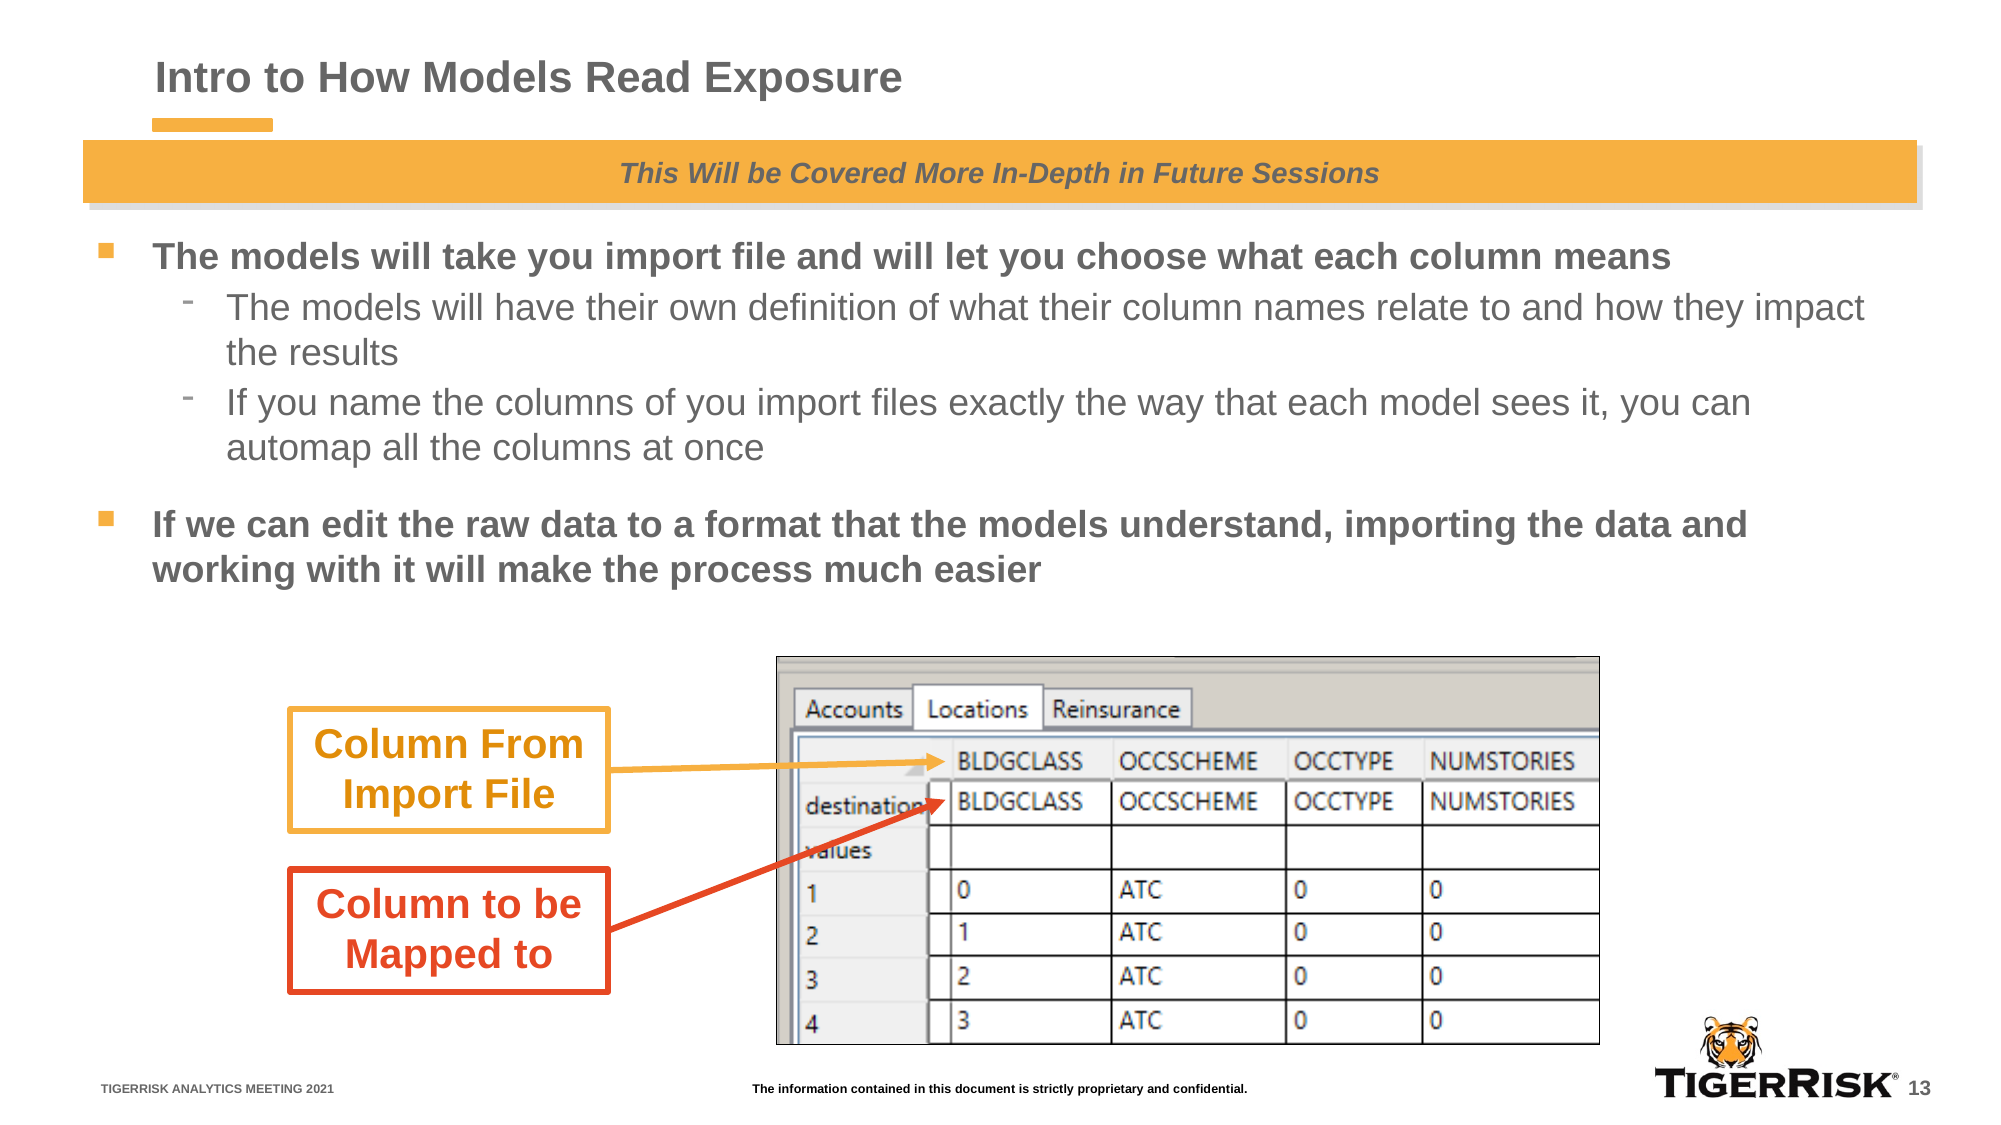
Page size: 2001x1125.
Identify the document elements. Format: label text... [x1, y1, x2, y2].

list The models will take you import file and will let you choose what each column means The models will have their own definition of what their column names relate to and how they impact the results If you name the columns of you import files exactly the way that each model sees it, you can automap all the columns at once If we can edit the raw data to a format that the models understand, importing the data and working with it will make the process much easier [81, 224, 1916, 923]
text_box Column to be Mapped to [290, 869, 608, 992]
title Intro to How Models Read Exposure [139, 41, 1751, 111]
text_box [607, 761, 946, 771]
picture [776, 656, 1600, 1045]
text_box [607, 799, 946, 931]
picture [1651, 1009, 1902, 1098]
list This Will be Covered More In-Depth in Future Sessions [83, 140, 1917, 203]
text_box Column From Import File [290, 709, 608, 832]
